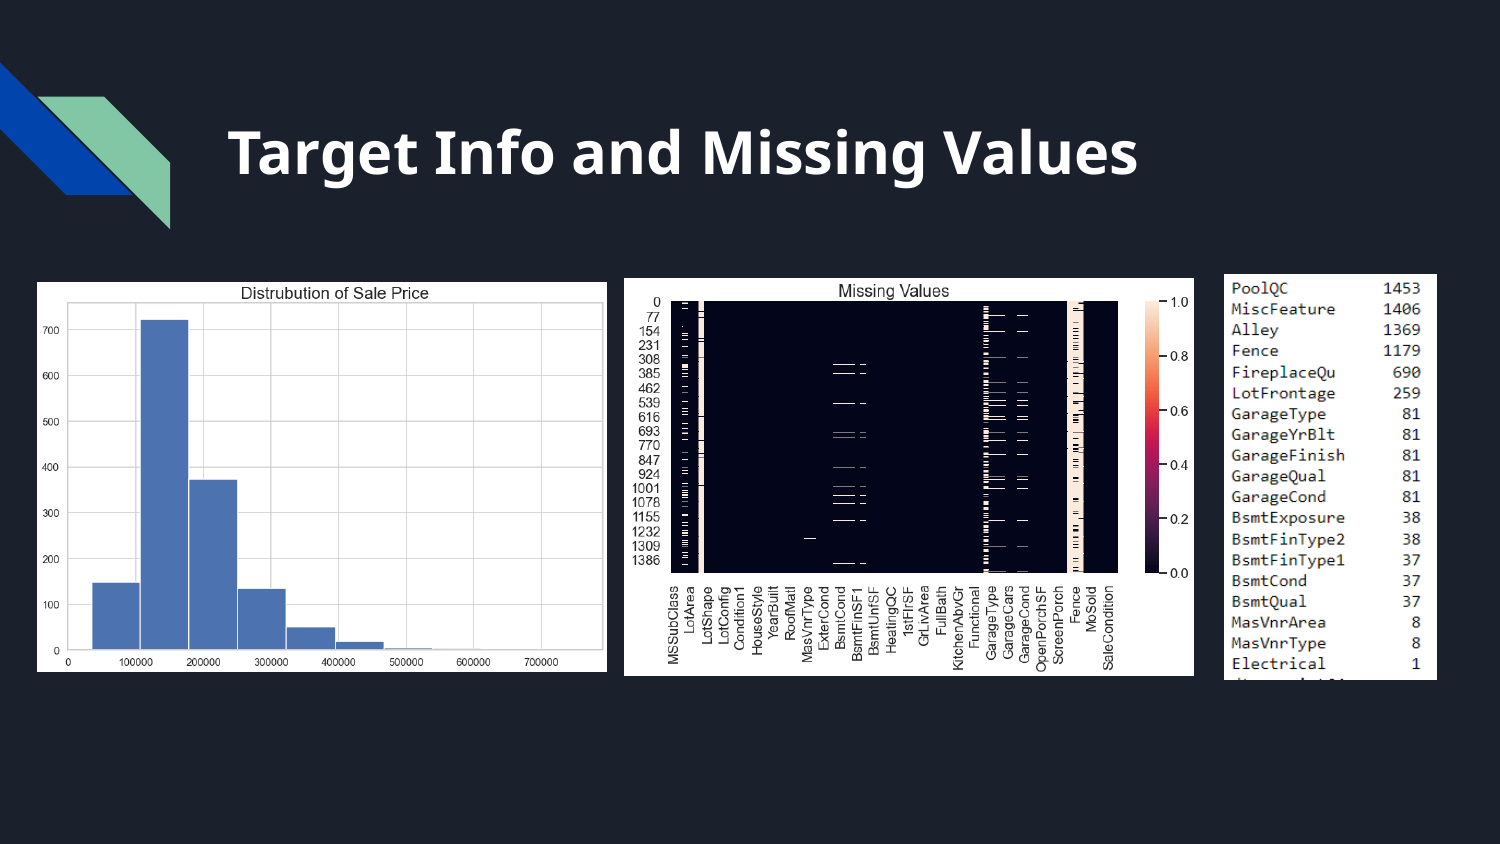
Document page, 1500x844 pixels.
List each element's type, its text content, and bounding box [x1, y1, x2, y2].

picture [1223, 273, 1438, 681]
picture [624, 277, 1194, 676]
title Target Info and Missing Values [212, 64, 1368, 215]
picture [37, 281, 607, 672]
